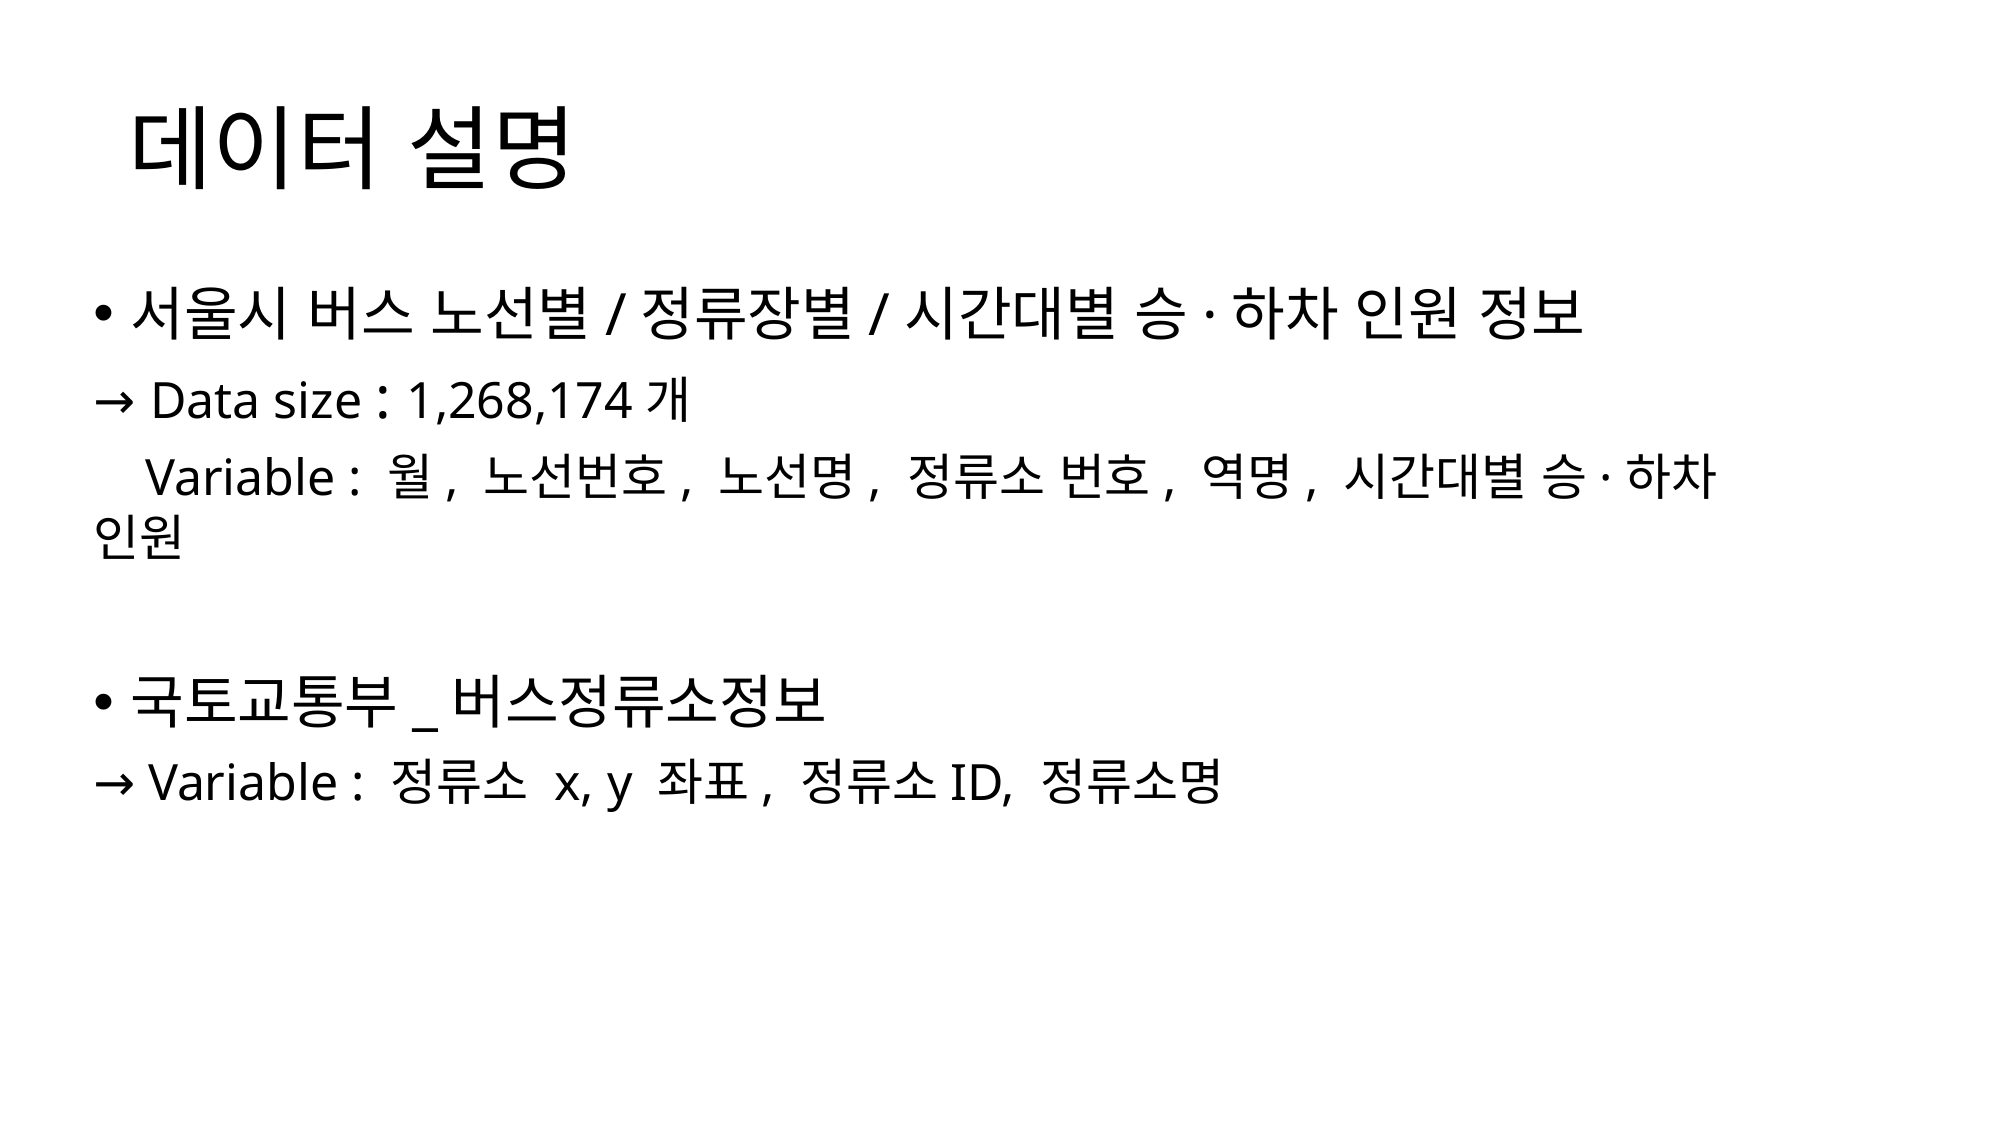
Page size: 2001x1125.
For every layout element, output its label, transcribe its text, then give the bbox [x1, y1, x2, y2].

list 서울시 버스 노선별/정류장별/시간대별 승·하차 인원 정보 → Data size : 1,268,174개 Variable : 월, 노선번호, 노선명, 정류소 번호, 역명, 시간대별 승·하차 인원 국토교통부_버스정류소정보 → Variable : 정류소 x, y 좌표, 정류소ID, 정류소명 [78, 277, 1825, 992]
text_box 데이터 설명 [113, 44, 1839, 262]
